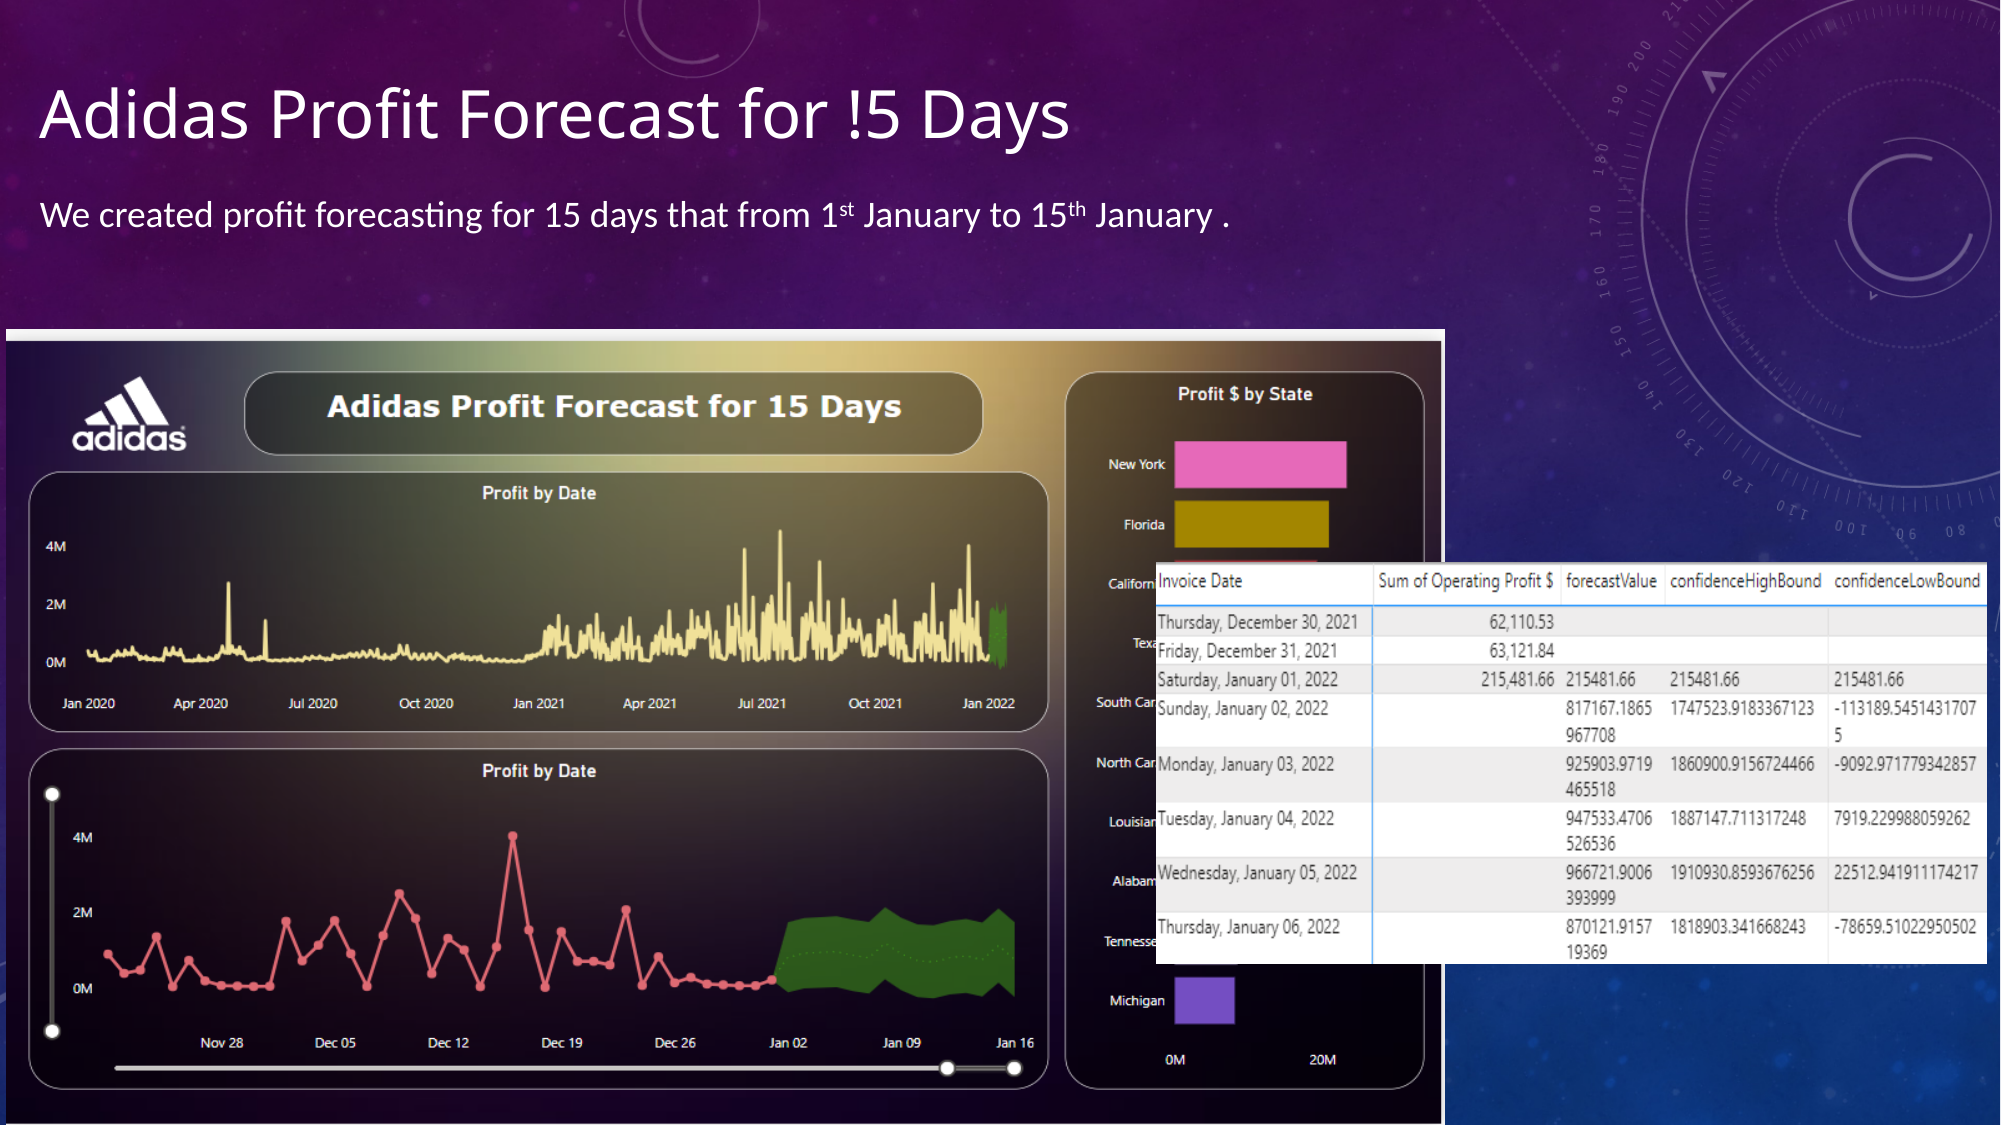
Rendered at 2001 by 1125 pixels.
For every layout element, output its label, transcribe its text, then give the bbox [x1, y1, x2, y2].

text_box We created profit forecasting for 15 days that from 1st January to 15th January . [24, 182, 1464, 243]
text_box Adidas Profit Forecast for !5 Days [24, 64, 1094, 160]
picture [0, 0, 2001, 1125]
